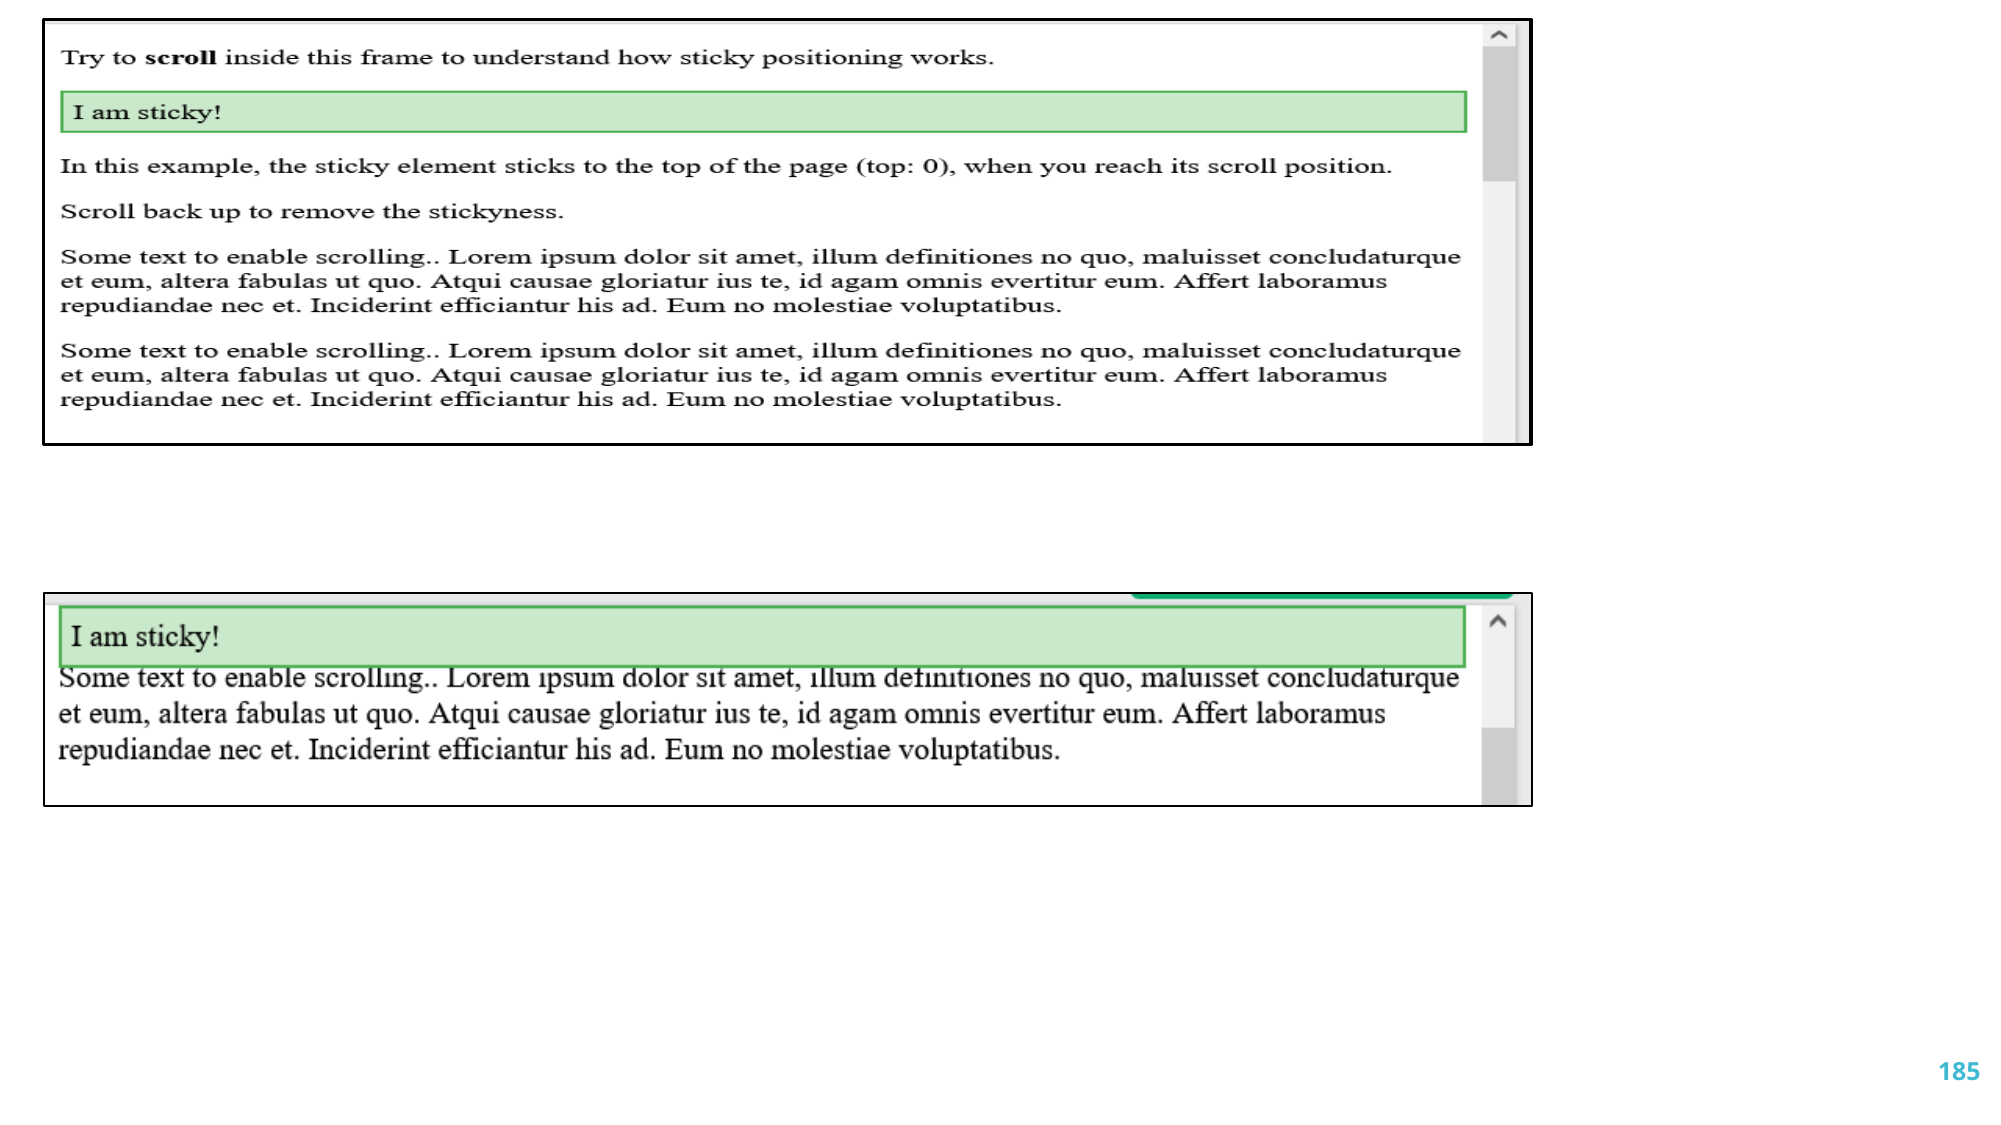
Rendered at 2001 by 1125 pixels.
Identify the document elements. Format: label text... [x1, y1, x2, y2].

slide_number 185 [1744, 1042, 1996, 1103]
picture [44, 20, 1530, 444]
picture [44, 593, 1532, 805]
